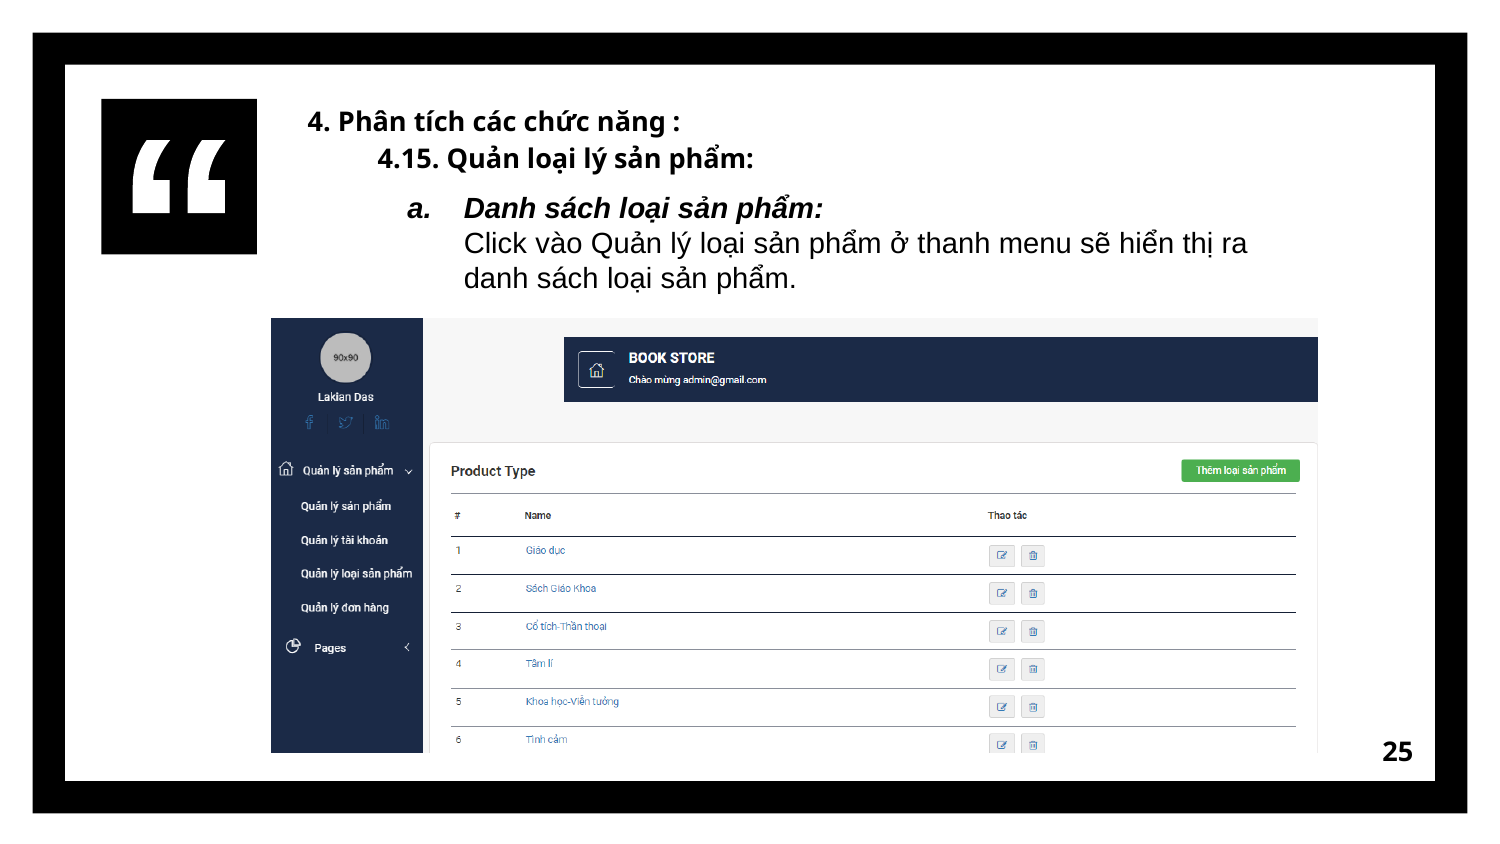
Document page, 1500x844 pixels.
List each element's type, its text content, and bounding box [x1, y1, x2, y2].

picture [271, 318, 1319, 754]
slide_number 25 [1338, 720, 1429, 786]
text_box Danh sách loại sản phẩm: Click vào Quản lý loại sản phẩm ở thanh menu sẽ hiển thị ra danh sách loại sản phẩm. [392, 181, 1285, 302]
list 4. Phân tích các chức năng : 4.15. Quản loại lý sản phẩm: [292, 84, 1138, 198]
